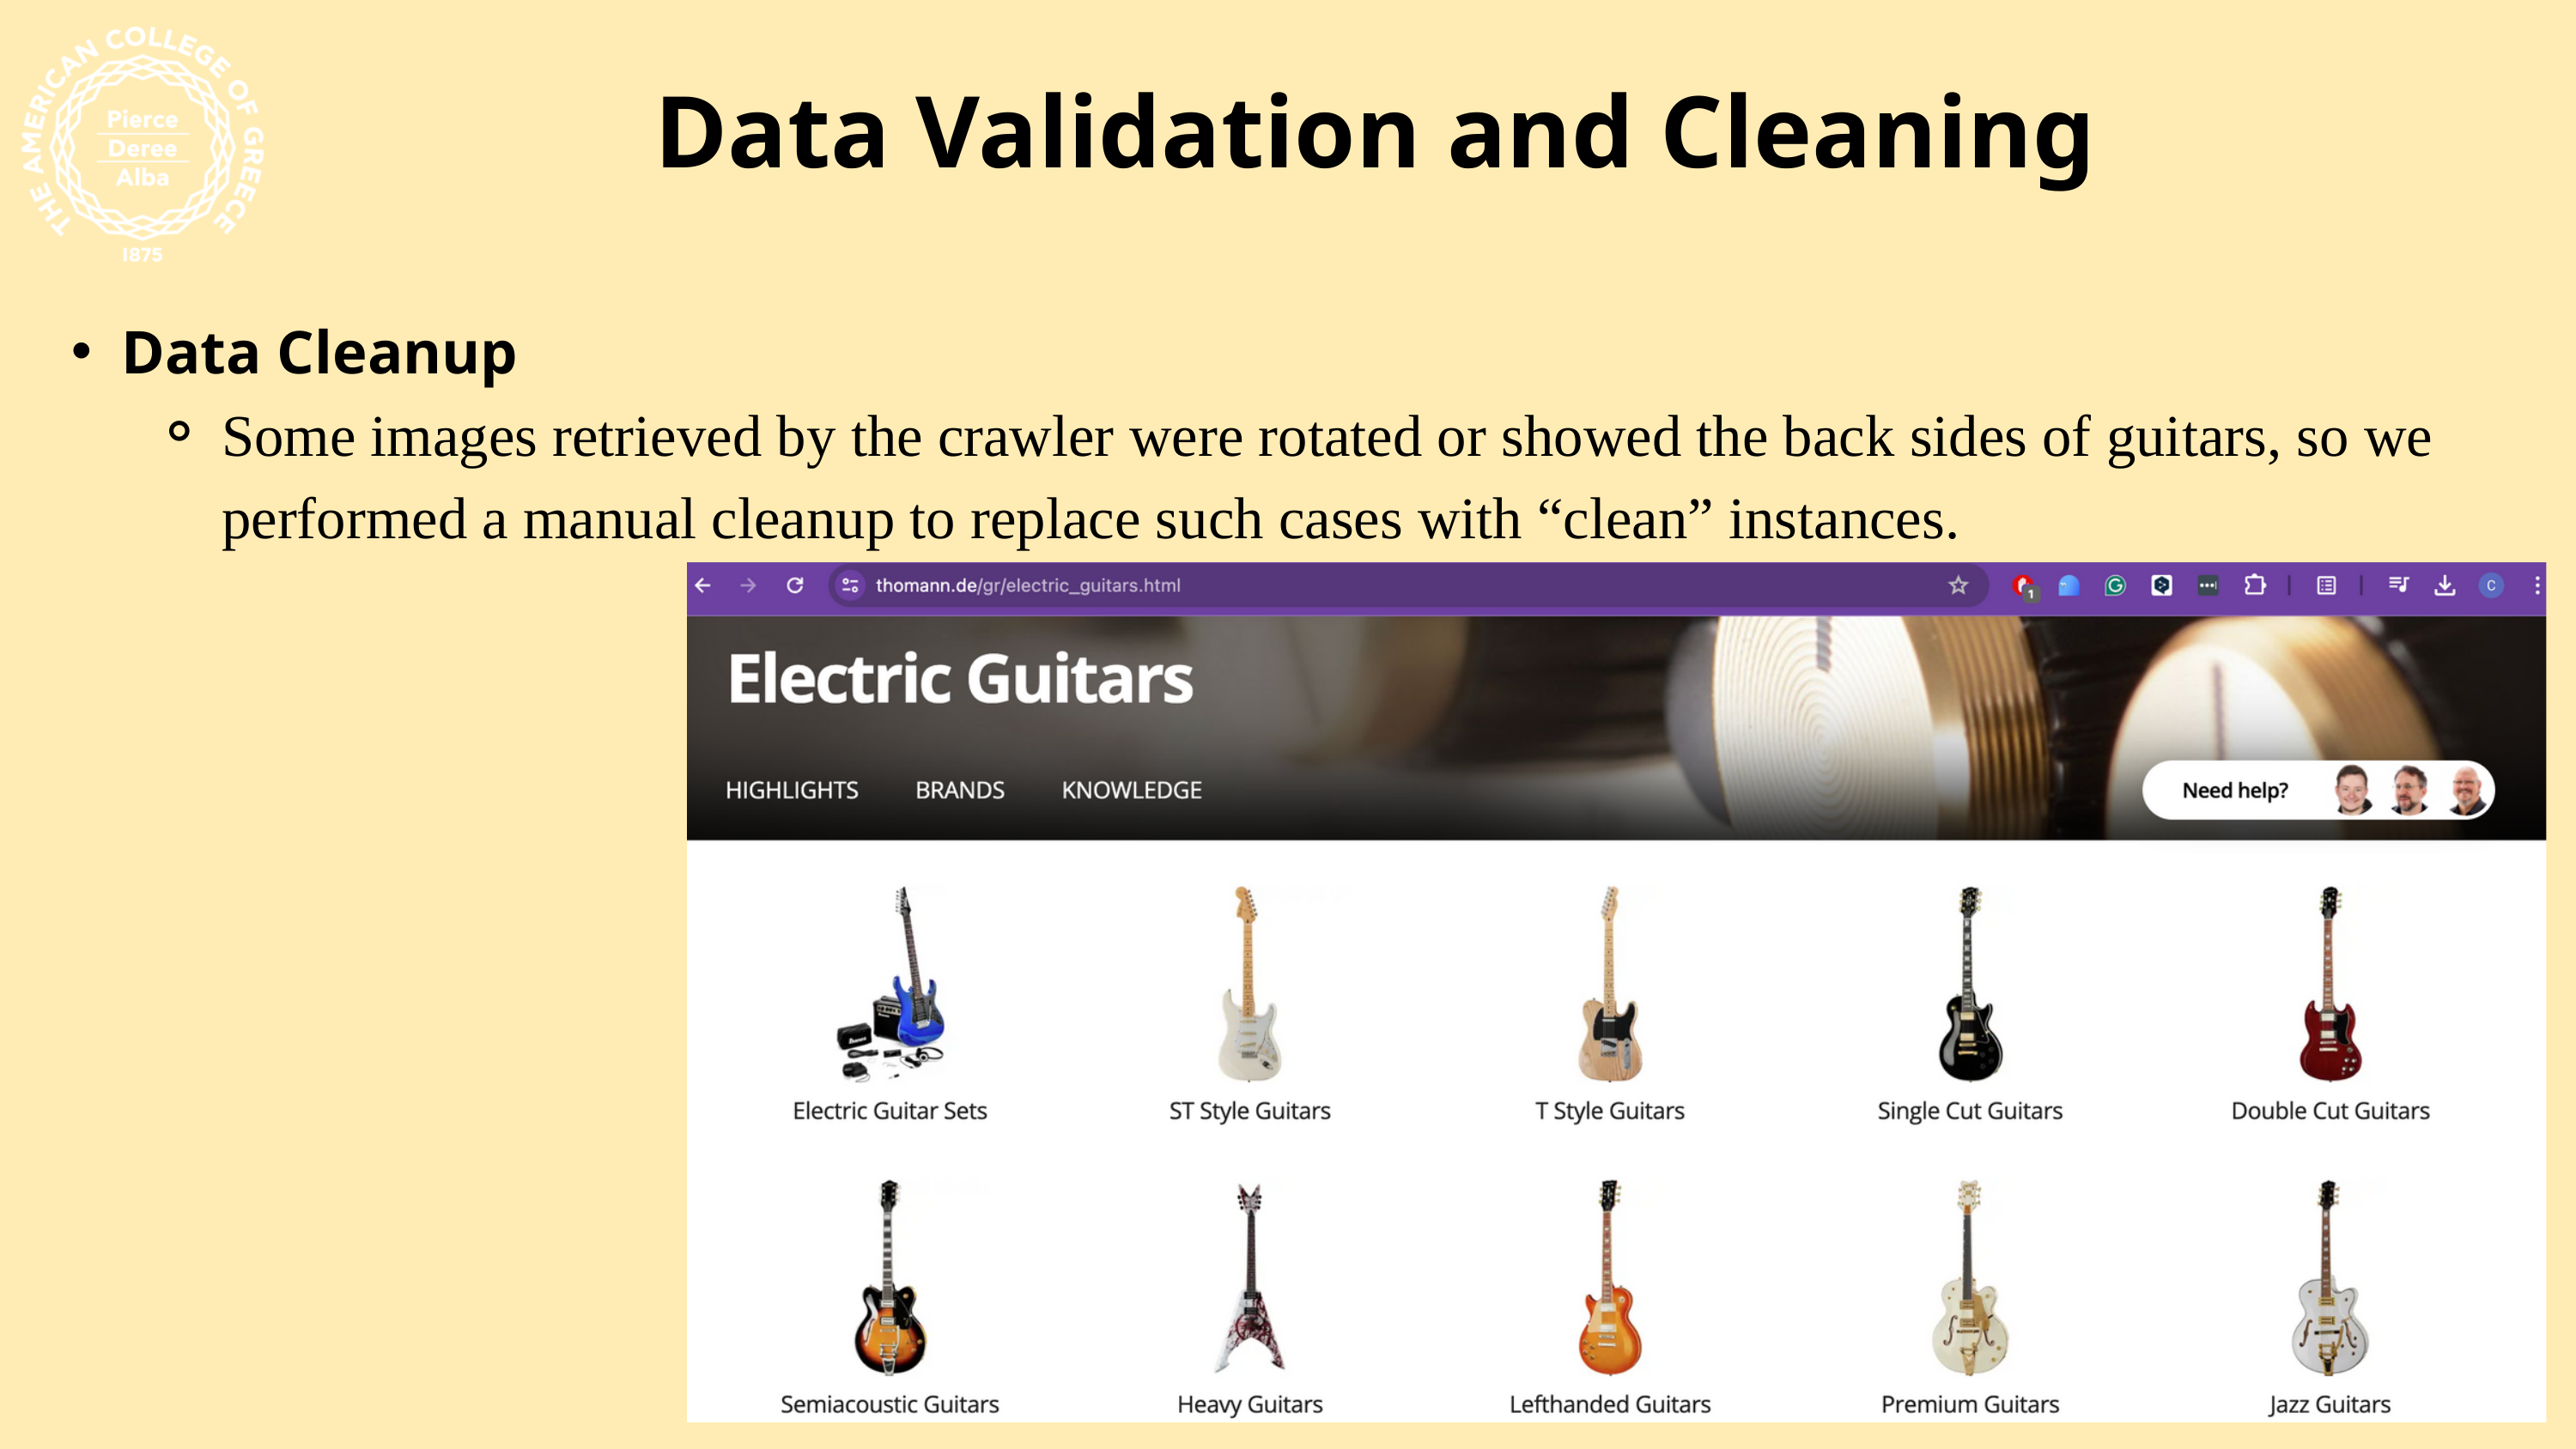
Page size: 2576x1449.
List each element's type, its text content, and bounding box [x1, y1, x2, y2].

text_box [21, 23, 264, 267]
text_box Data Cleanup Some images retrieved by the crawler were rotated or showed the back sides of guitars, so we performed a manual cleanup to replace such cases with “clean” instances. [21, 267, 2470, 551]
text_box [687, 562, 2547, 1423]
text_box Data Validation and Cleaning [299, 74, 2452, 188]
